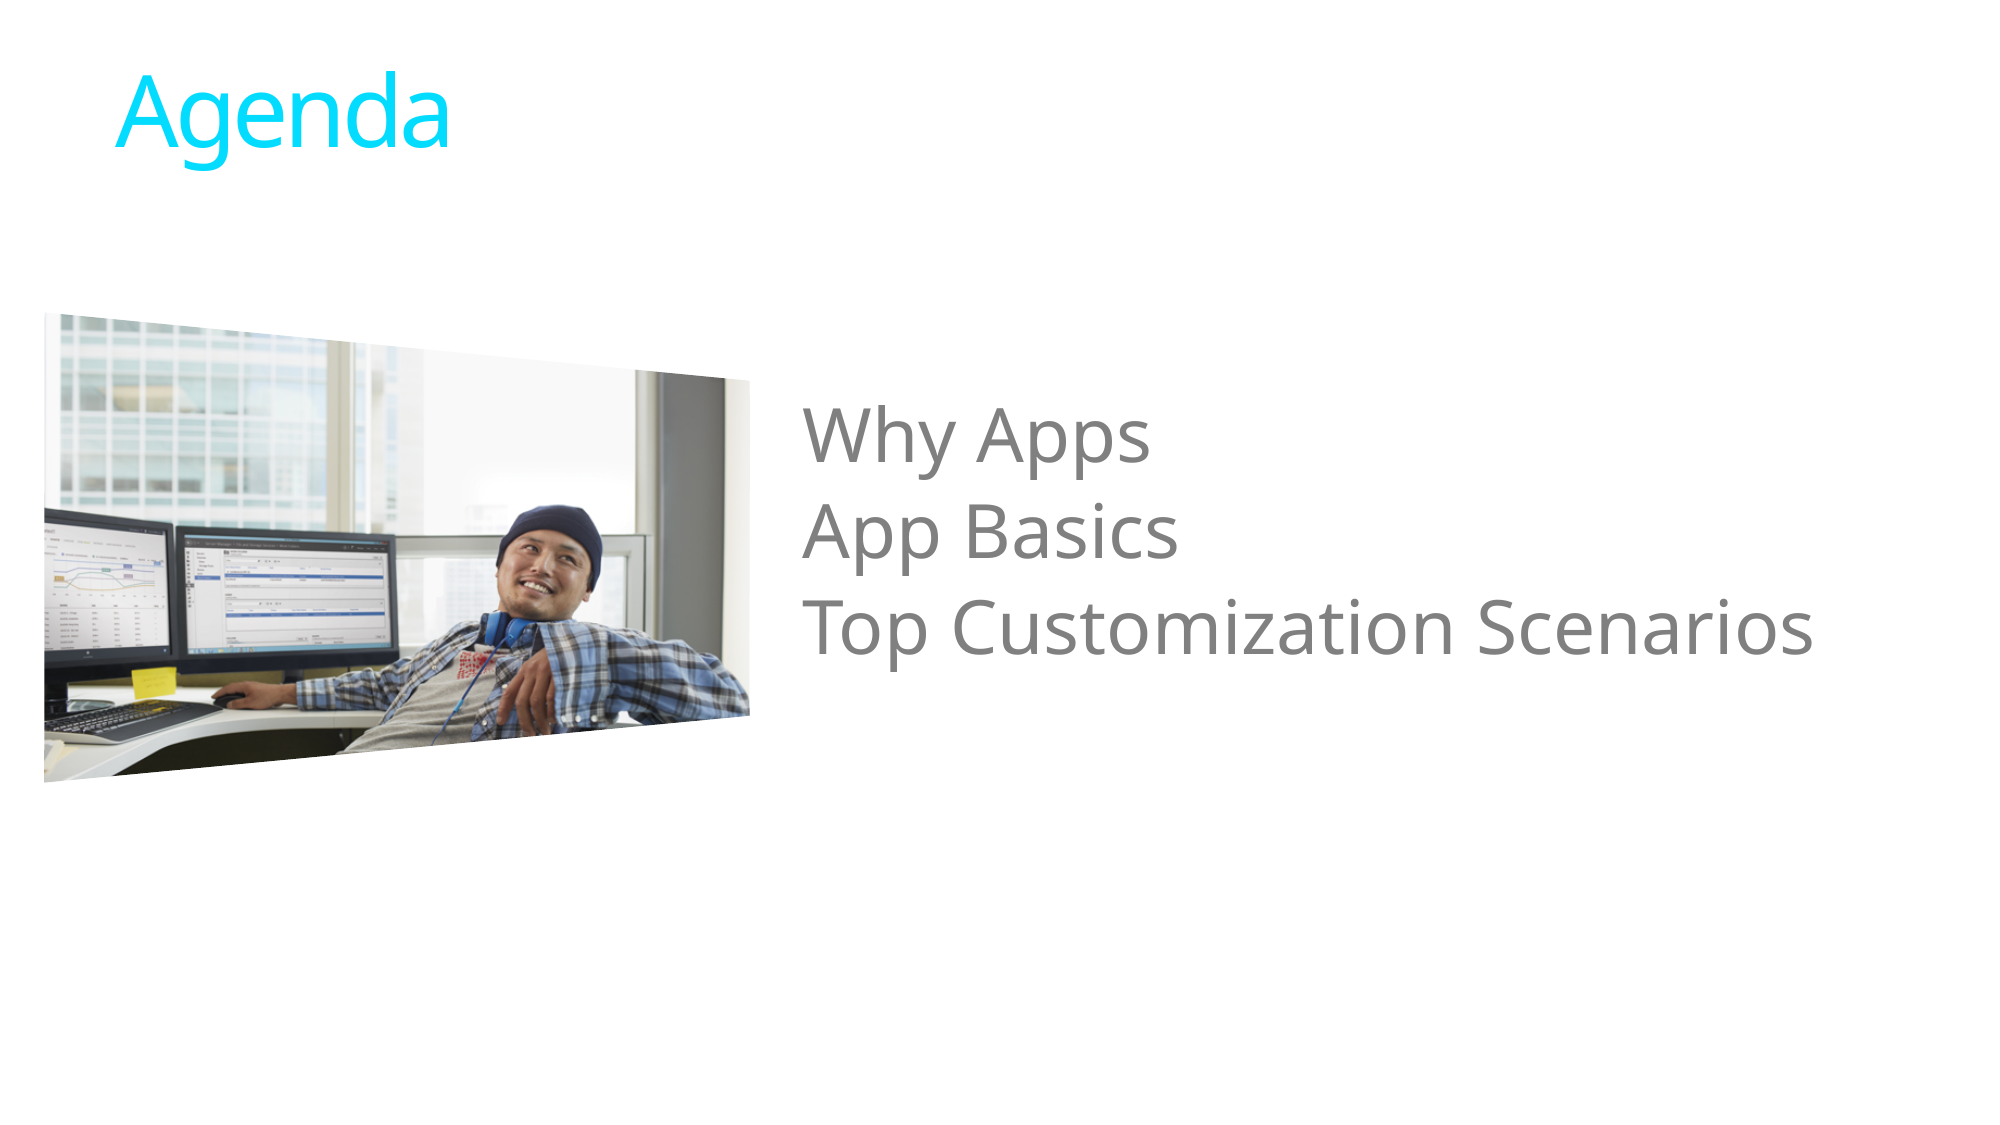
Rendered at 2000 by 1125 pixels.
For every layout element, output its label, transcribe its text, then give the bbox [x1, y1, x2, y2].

picture [43, 312, 751, 783]
list Why Apps App Basics Top Customization Scenarios [772, 297, 1978, 771]
title Agenda [85, 37, 1914, 161]
